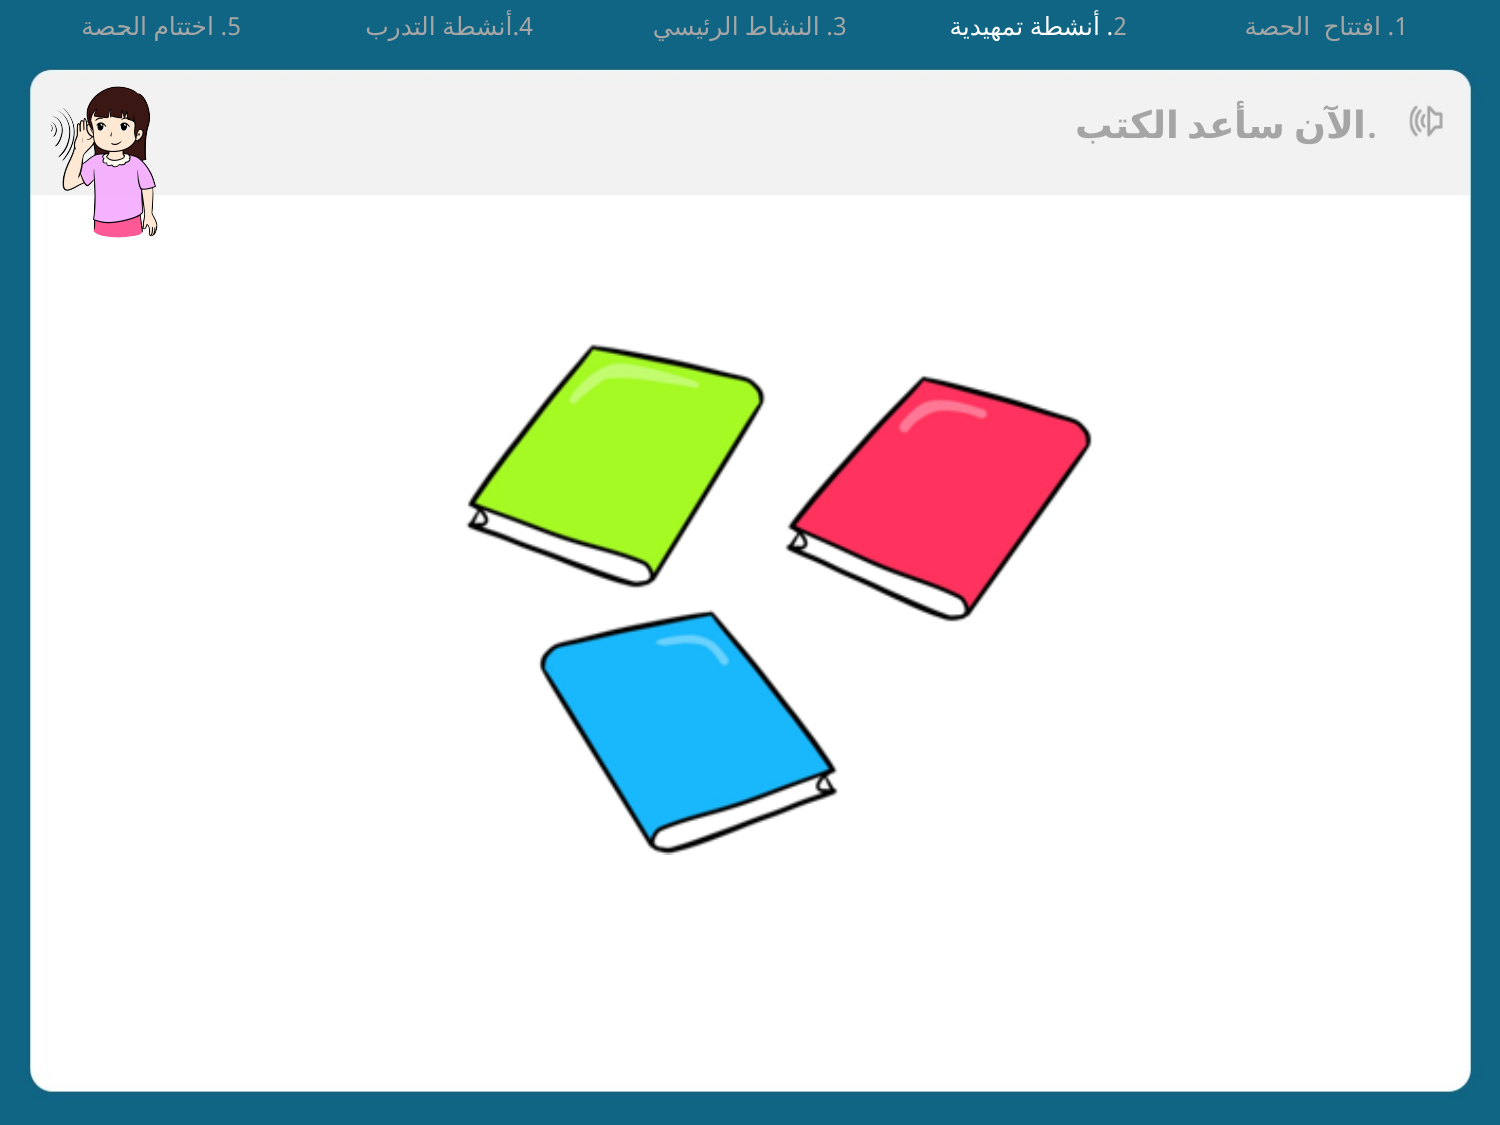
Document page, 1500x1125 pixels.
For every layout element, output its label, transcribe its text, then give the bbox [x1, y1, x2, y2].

table_header 1. افتتاح الحصة [1182, 0, 1470, 59]
table_header 2. أنشطة تمهيدية [894, 0, 1182, 59]
table_header 3. النشاط الرئيسي [606, 0, 894, 59]
text_box الآن سأعد الكتب. [202, 96, 1396, 152]
table_header 4.أنشطة التدرب [293, 0, 606, 59]
picture [0, 0, 1500, 1125]
table_header 5. اختتام الحصة [29, 0, 293, 59]
